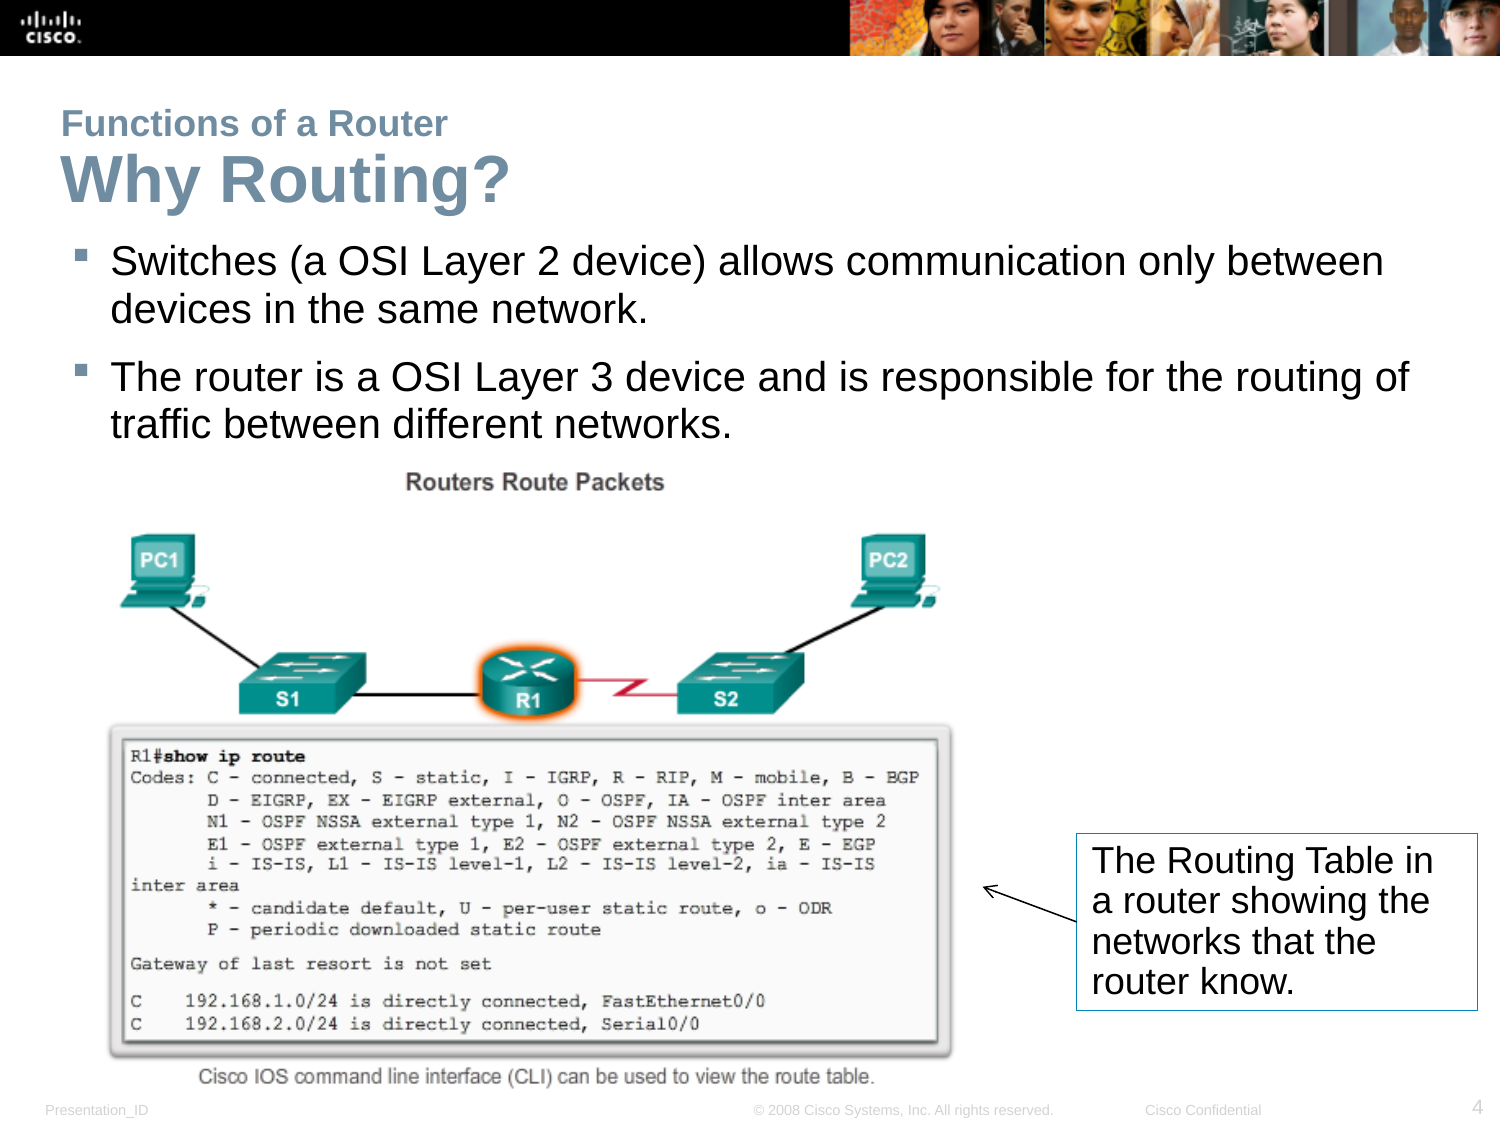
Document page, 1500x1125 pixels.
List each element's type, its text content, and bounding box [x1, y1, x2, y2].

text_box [982, 886, 1077, 924]
title Functions of a Router Why Routing? [47, 85, 1384, 224]
list Switches (a OSI Layer 2 device) allows communication only between devices in the same network. The router is a OSI Layer 3 device and is responsible for the routing of traffic between different networks. [57, 230, 1447, 500]
text_box The Routing Table in a router showing the networks that the router know. [1076, 833, 1478, 1011]
picture [0, 0, 1500, 56]
picture [48, 463, 983, 1099]
